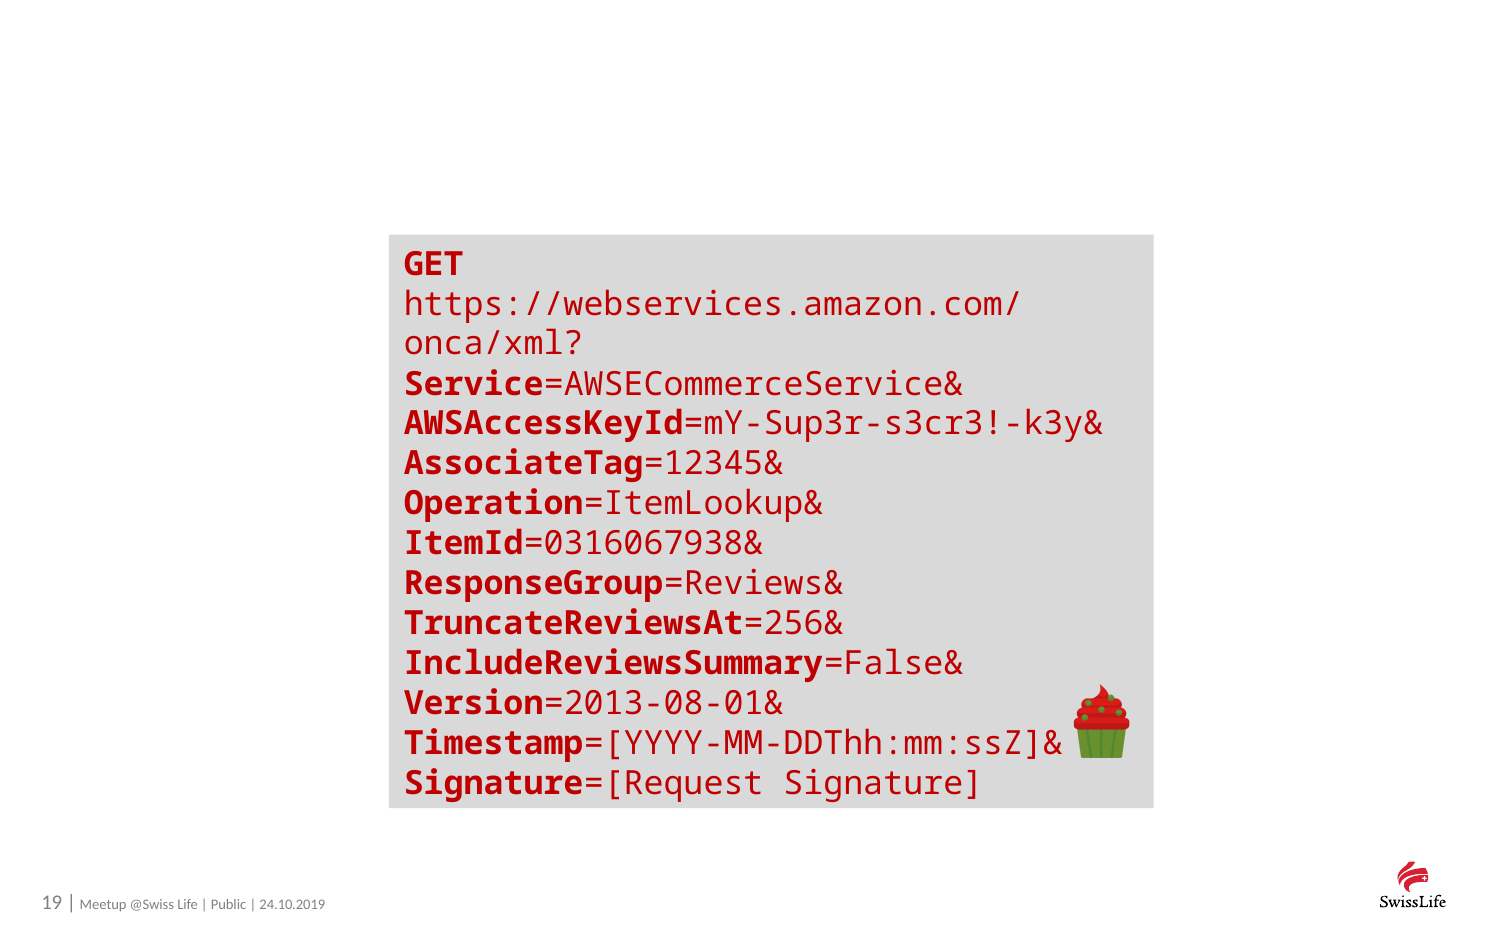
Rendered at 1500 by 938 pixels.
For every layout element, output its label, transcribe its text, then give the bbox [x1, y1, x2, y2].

text_box GET https://webservices.amazon.com/onca/xml? Service=AWSECommerceService& AWSAccessKeyId=mY-Sup3r-s3cr3!-k3y& AssociateTag=12345& Operation=ItemLookup& ItemId=0316067938& ResponseGroup=Reviews& TruncateReviewsAt=256& IncludeReviewsSummary=False& Version=2013-08-01& Timestamp=[YYYY-MM-DDThh:mm:ssZ]& Signature=[Request Signature] [388, 234, 1154, 809]
picture [1073, 684, 1130, 758]
